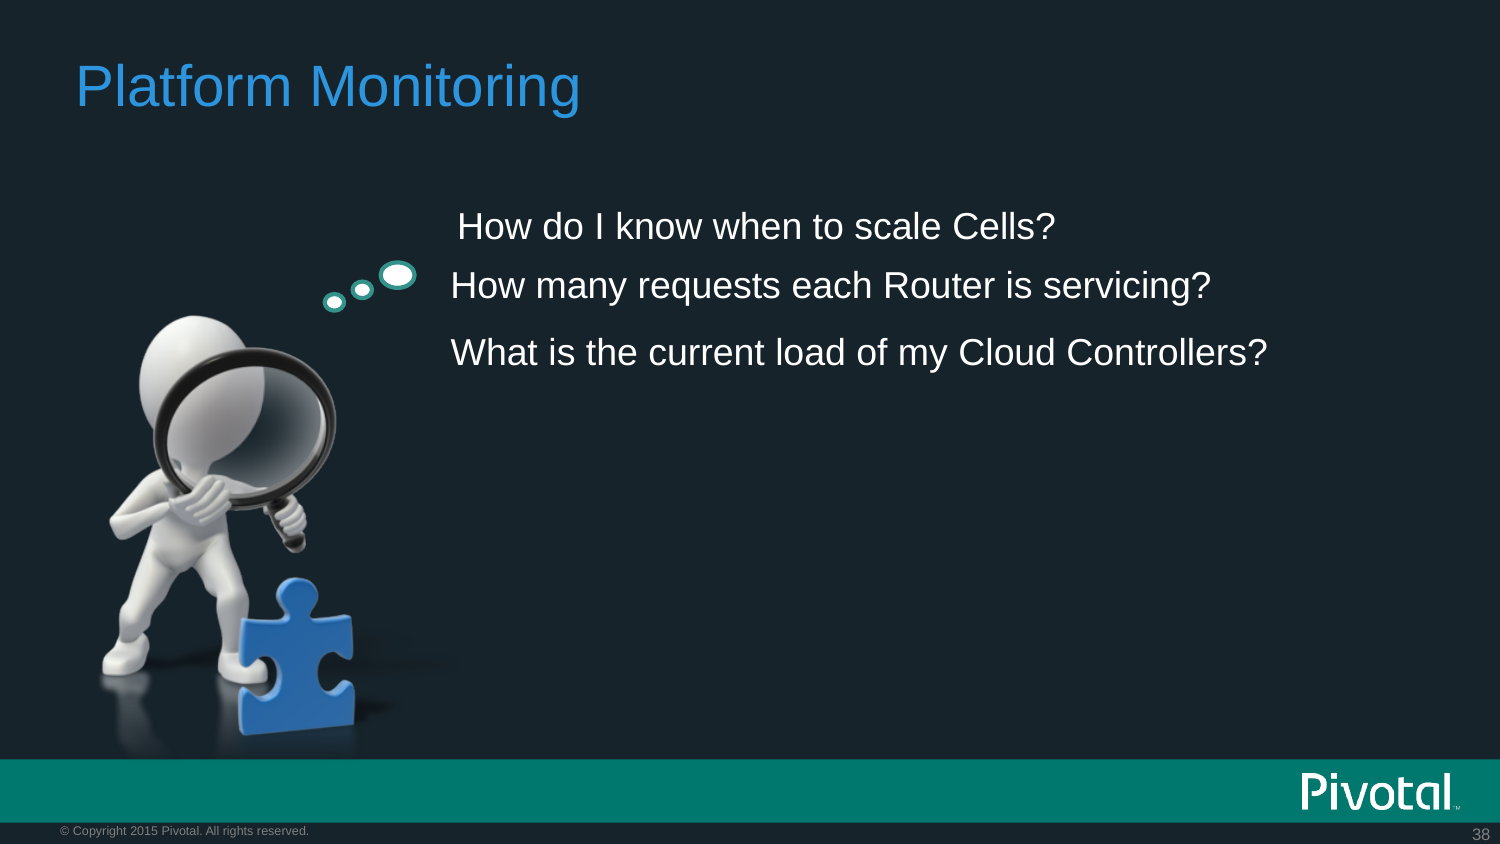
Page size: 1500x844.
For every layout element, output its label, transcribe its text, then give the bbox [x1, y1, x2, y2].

text_box [352, 281, 372, 289]
title Platform Monitoring [61, 40, 1441, 129]
text_box How do I know when to scale Cells? [449, 194, 1064, 255]
picture [1302, 773, 1460, 810]
text_box How many requests each Router is servicing? [450, 261, 1212, 307]
text_box What is the current load of my Cloud Controllers? [474, 327, 1269, 373]
picture [54, 290, 470, 766]
text_box [380, 262, 415, 288]
